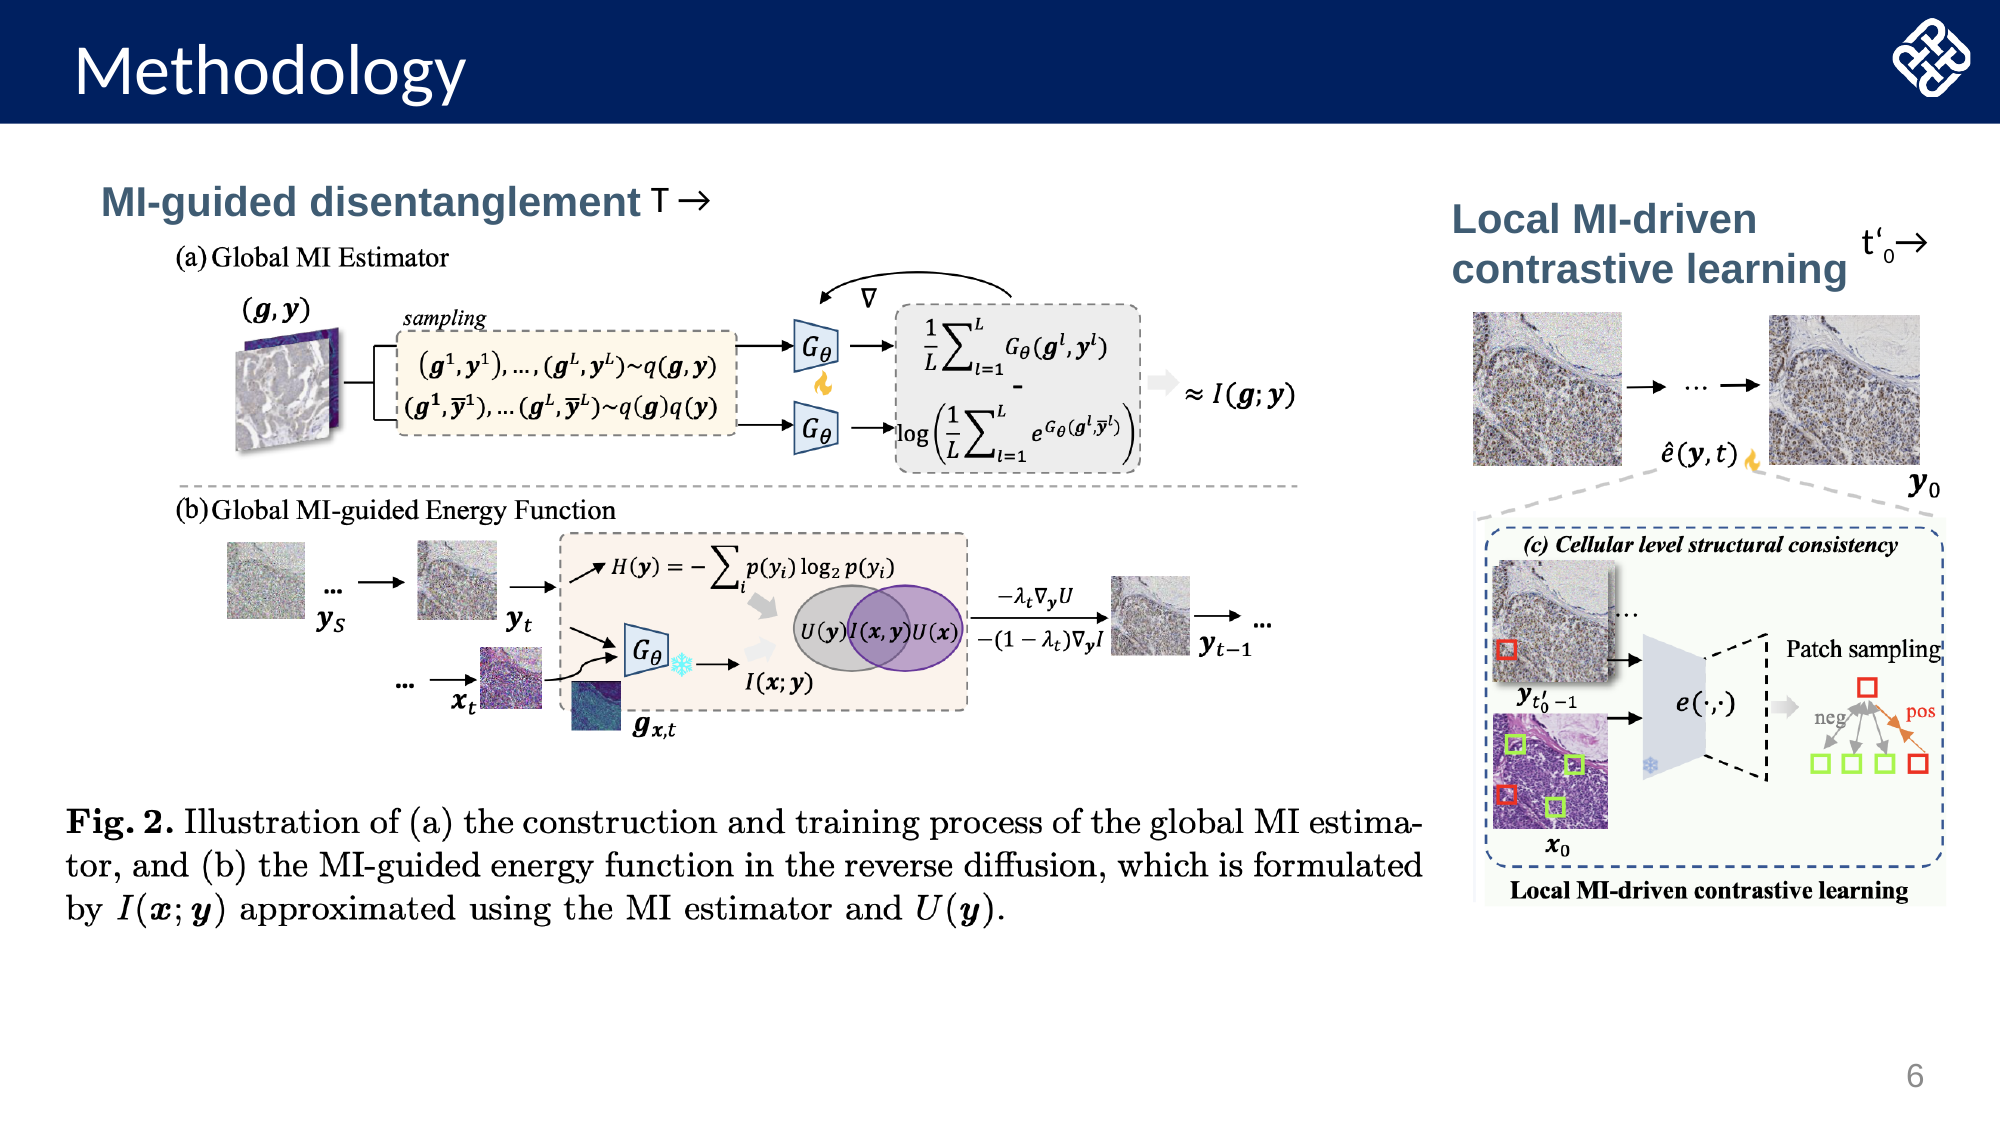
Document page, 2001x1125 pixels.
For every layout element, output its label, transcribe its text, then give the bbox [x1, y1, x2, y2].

text_box T → [657, 167, 727, 228]
text_box MI-guided disentanglement [86, 167, 657, 233]
text_box Local MI-driven contrastive learning [1436, 184, 1945, 300]
title Methodology [58, 18, 1869, 124]
slide_number 6 [1706, 1045, 1940, 1103]
picture [1473, 304, 1957, 910]
picture [62, 239, 1437, 932]
